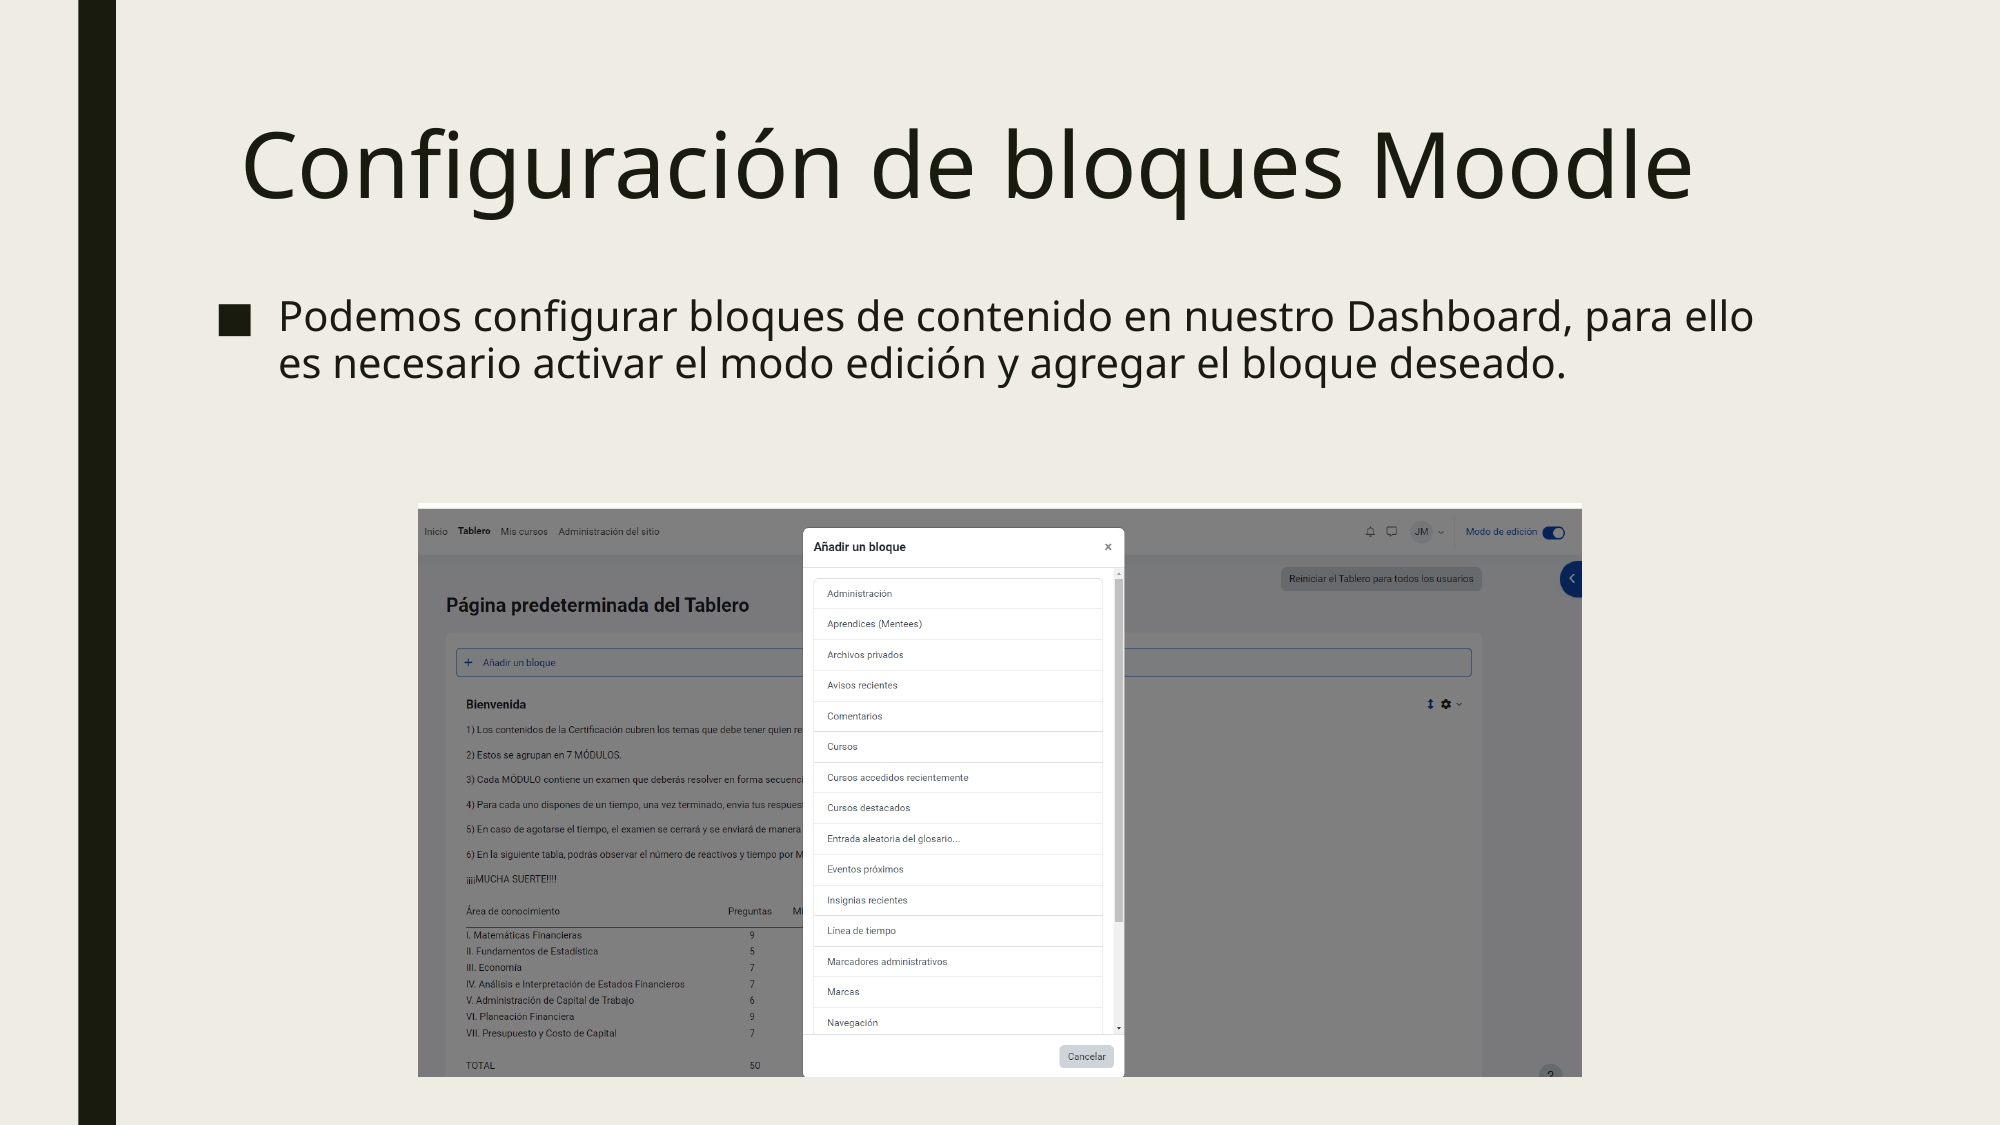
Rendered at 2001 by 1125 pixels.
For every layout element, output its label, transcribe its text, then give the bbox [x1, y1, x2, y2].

list Podemos configurar bloques de contenido en nuestro Dashboard, para ello es necesario activar el modo edición y agregar el bloque deseado. [200, 286, 1775, 874]
picture [418, 503, 1582, 1077]
title Configuración de bloques Moodle [225, 112, 1800, 357]
